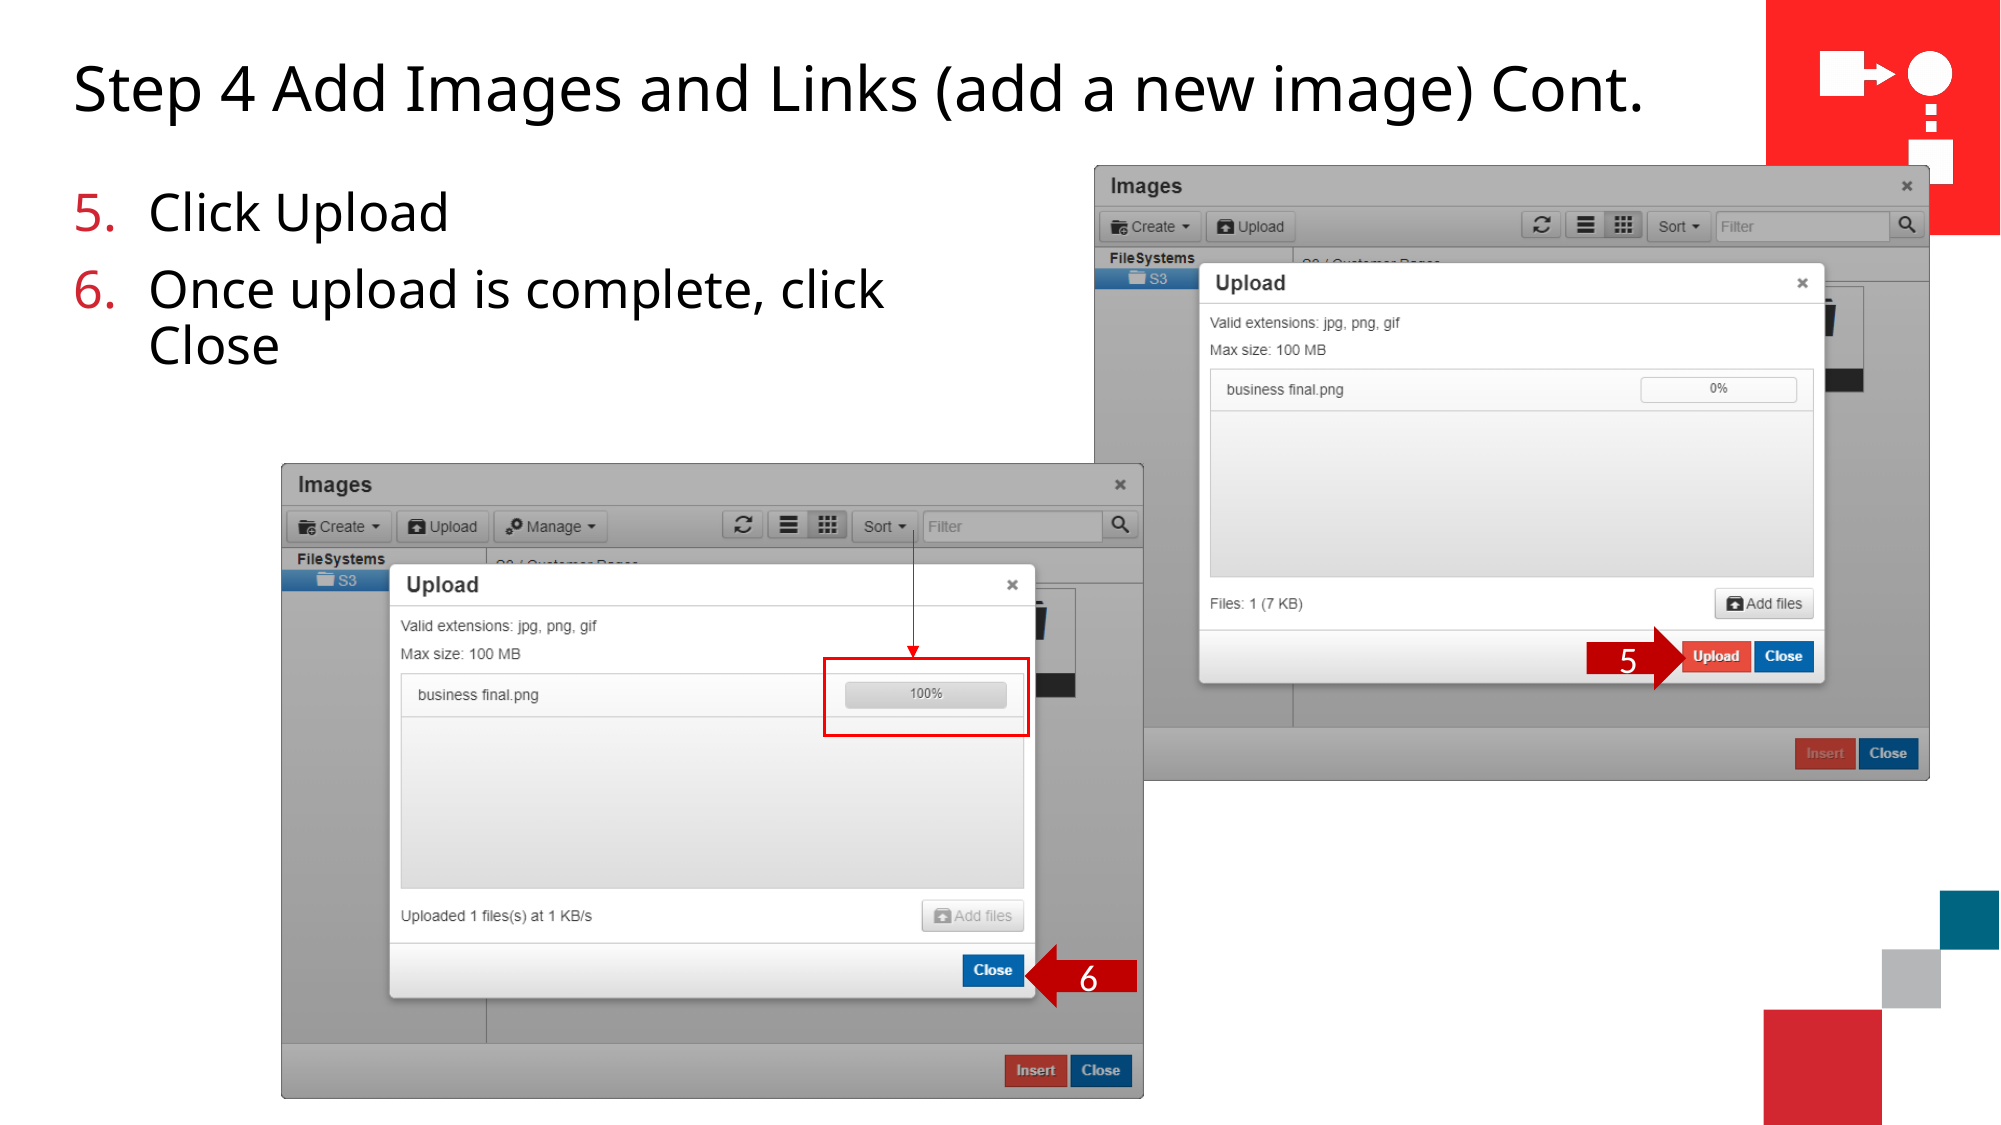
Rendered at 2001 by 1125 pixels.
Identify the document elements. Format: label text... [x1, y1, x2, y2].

list Click Upload Once upload is complete, click Close [59, 179, 972, 930]
title Step 4 Add Images and Links (add a new image) Cont. [59, 17, 1802, 166]
picture [281, 32, 1971, 1099]
